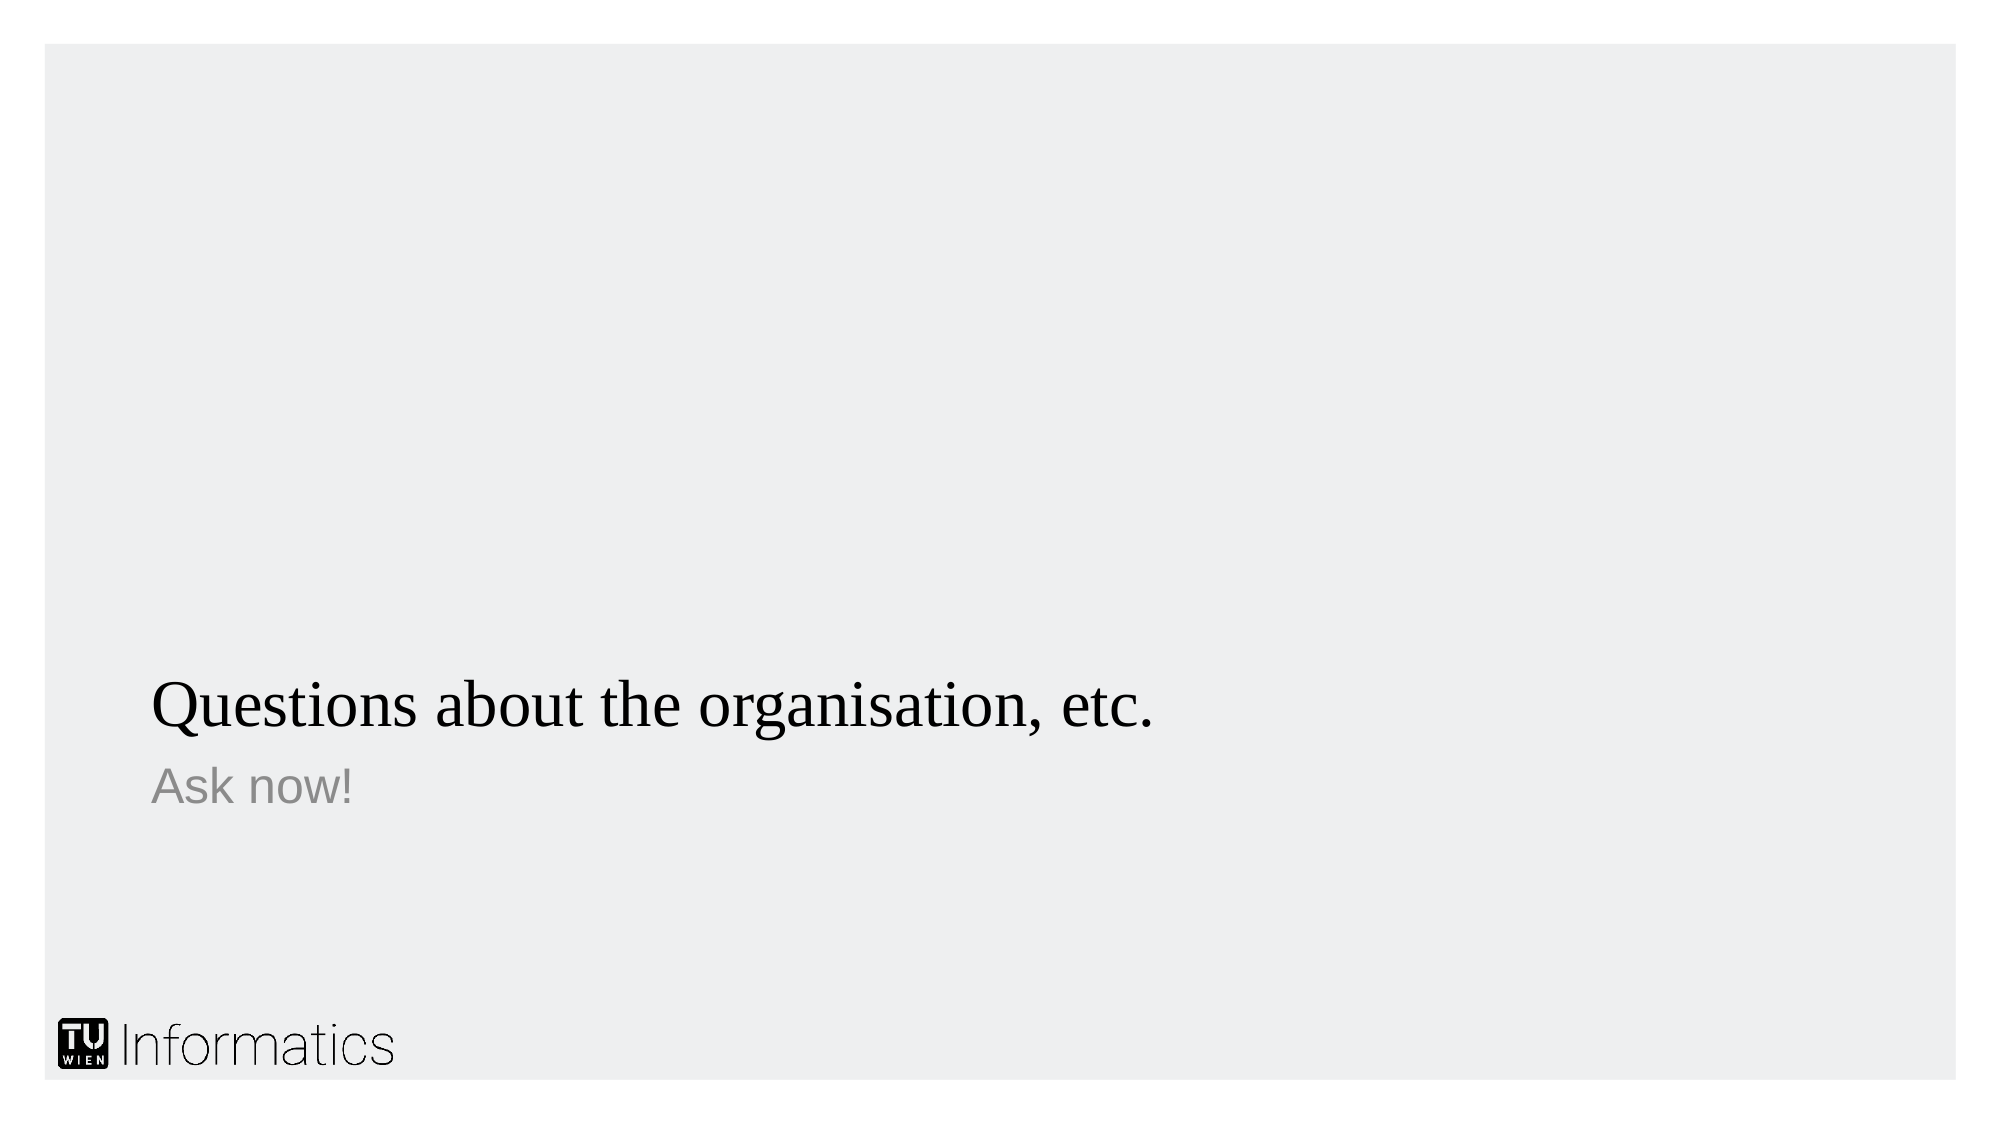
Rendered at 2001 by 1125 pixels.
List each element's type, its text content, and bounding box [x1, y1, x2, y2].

picture [0, 0, 2001, 1125]
title Questions about the organisation, etc. [136, 280, 1862, 749]
list Ask now! [136, 752, 1862, 993]
